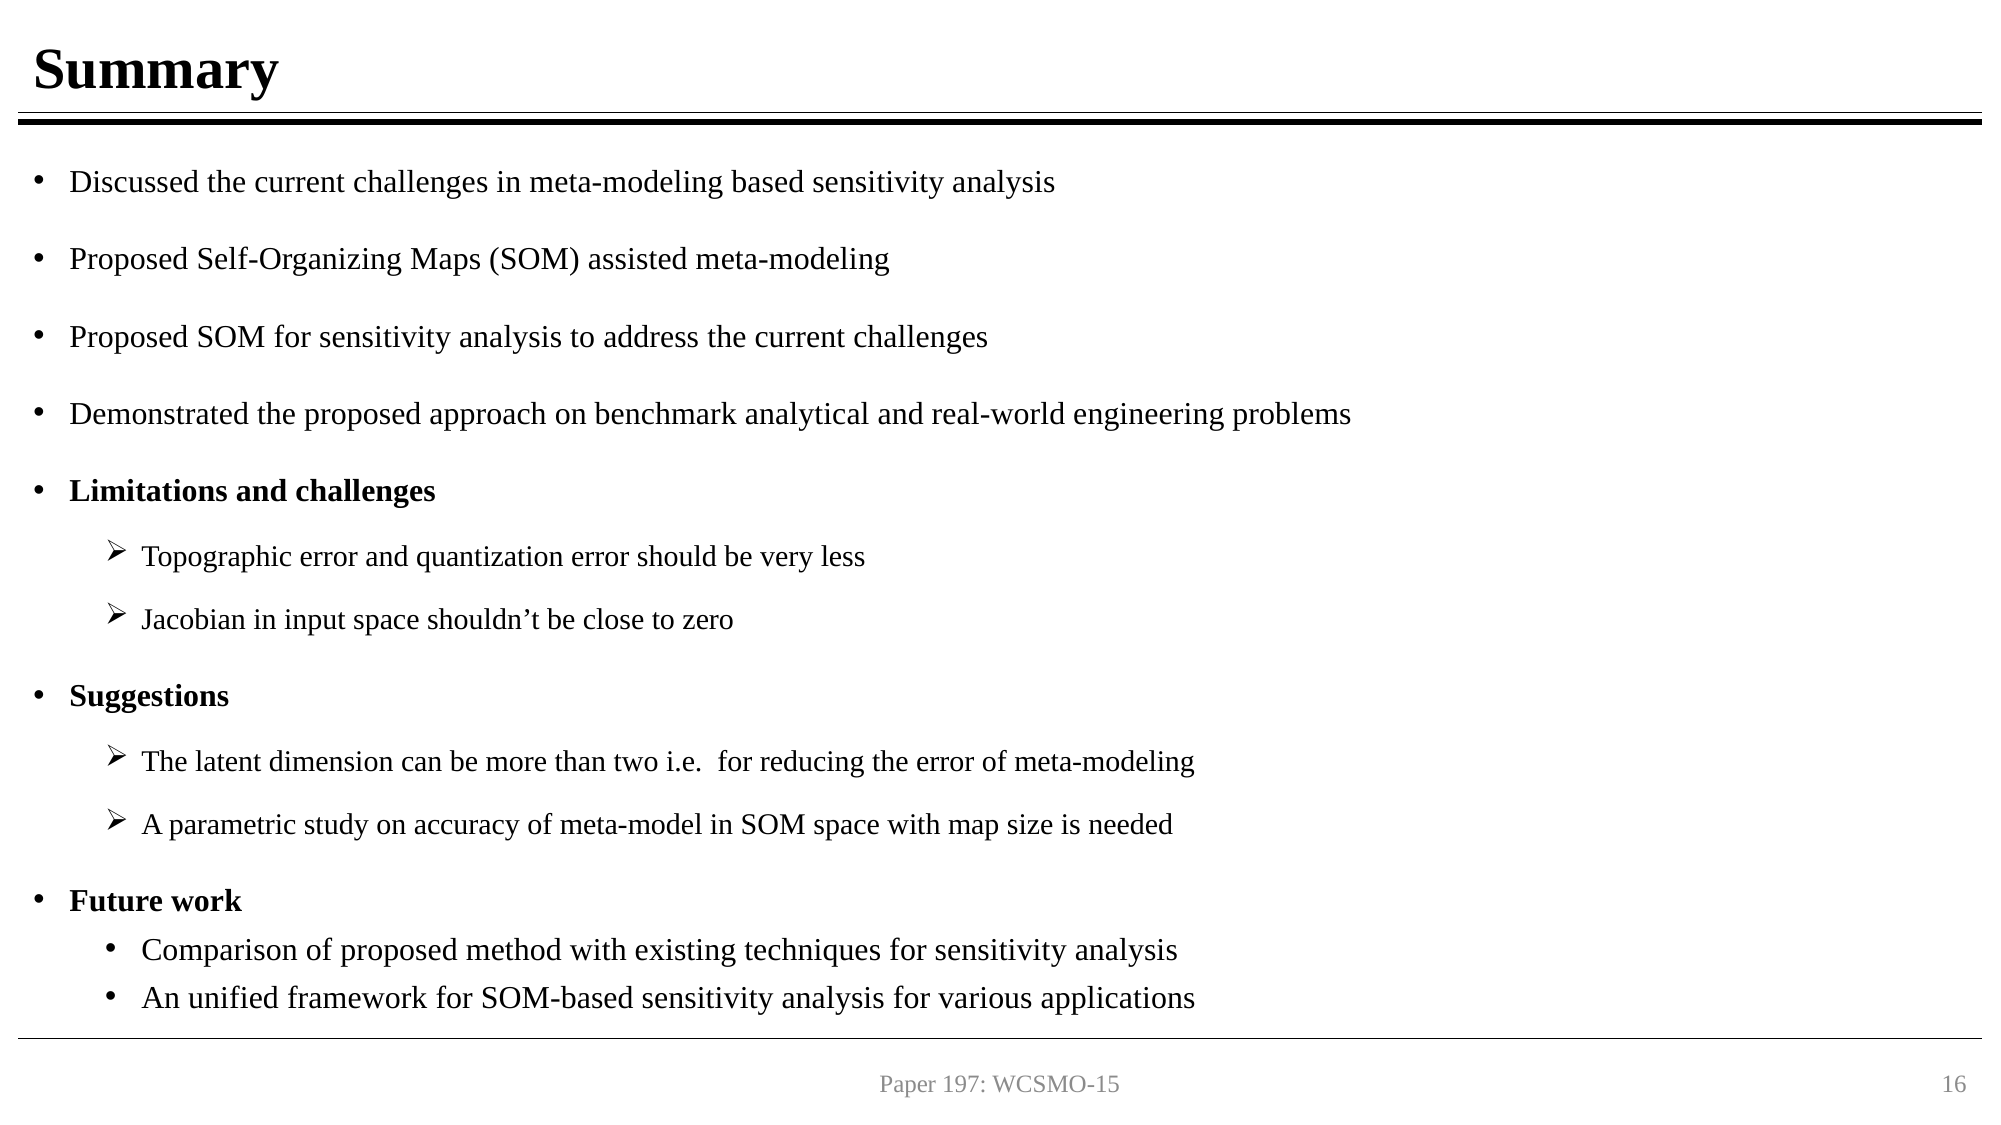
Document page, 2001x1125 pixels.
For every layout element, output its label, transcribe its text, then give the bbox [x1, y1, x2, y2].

slide_number 16 [1531, 1052, 1982, 1112]
footer Paper 197: WCSMO-15 [662, 1052, 1338, 1112]
title Summary [18, 17, 1983, 122]
